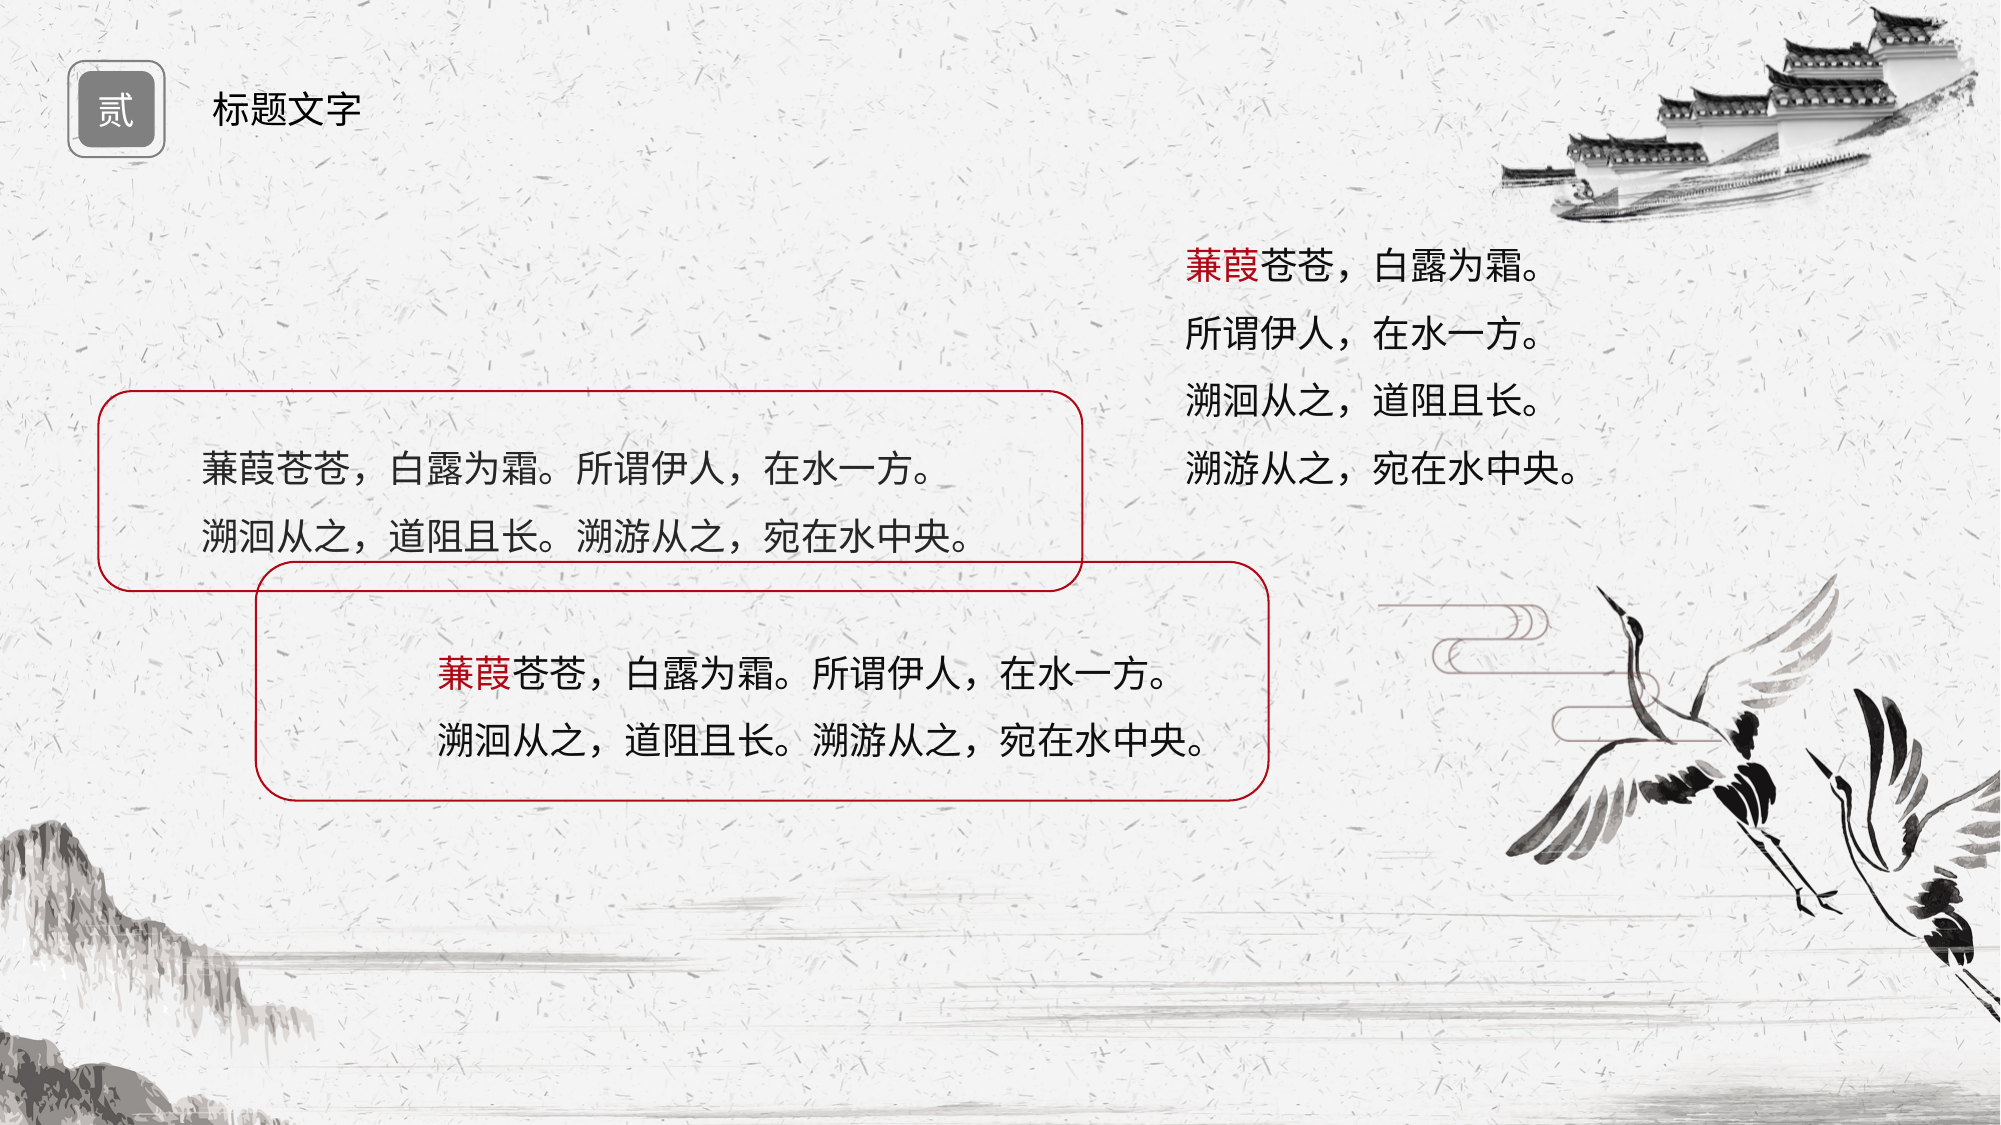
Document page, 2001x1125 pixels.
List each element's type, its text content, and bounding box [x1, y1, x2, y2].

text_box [98, 391, 1423, 801]
picture [0, 0, 2001, 1125]
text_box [68, 60, 379, 158]
text_box 蒹葭苍苍，白露为霜。所谓伊人，在水一方。 溯洄从之，道阻且长。溯游从之，宛在水中央。 [1170, 212, 1583, 493]
